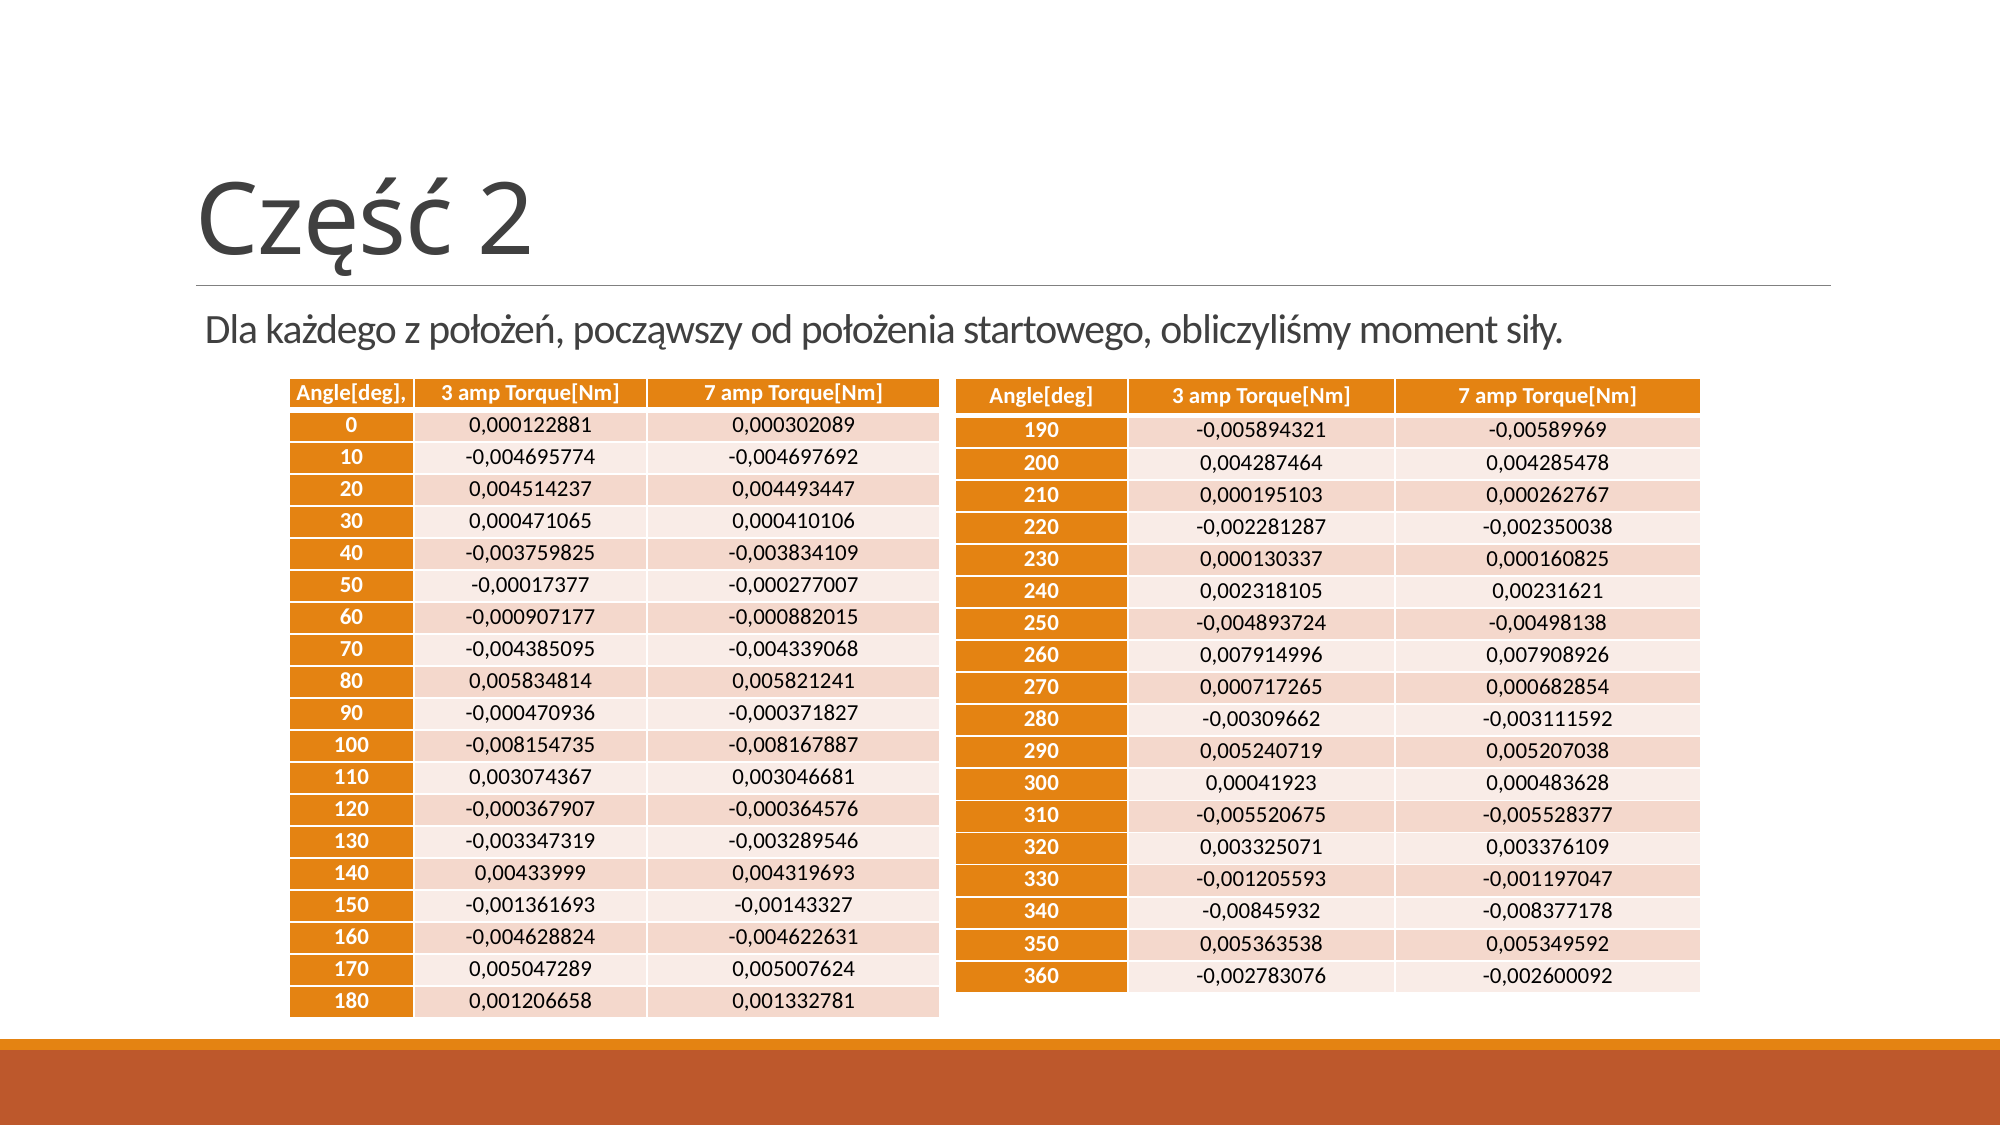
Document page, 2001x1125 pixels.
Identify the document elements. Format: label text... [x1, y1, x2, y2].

table_header 3 amp Torque[Nm] [1129, 379, 1394, 413]
table_cell 300 [956, 769, 1127, 800]
table_cell 0,007914996 [1129, 641, 1394, 671]
table_cell -0,008167887 [648, 731, 939, 761]
table_cell 190 [956, 418, 1127, 447]
table_cell 0,003325071 [1129, 833, 1394, 864]
table_cell 0,000471065 [415, 507, 646, 537]
table_cell -0,00017377 [415, 571, 646, 601]
table_cell 140 [290, 859, 413, 889]
table_cell -0,002783076 [1129, 962, 1394, 992]
table_cell 0,005240719 [1129, 737, 1394, 767]
table_cell -0,000277007 [648, 571, 939, 601]
table_cell 0 [290, 413, 413, 441]
table_cell 60 [290, 603, 413, 633]
table_cell -0,00845932 [1129, 898, 1394, 928]
table_header 3 amp Torque[Nm] [415, 379, 646, 407]
table_cell -0,002600092 [1396, 962, 1700, 992]
table_cell 100 [290, 731, 413, 761]
table_cell 330 [956, 865, 1127, 896]
table_cell -0,003347319 [415, 827, 646, 857]
table_cell -0,000364576 [648, 795, 939, 825]
table_cell -0,008377178 [1396, 898, 1700, 928]
table_cell 0,003074367 [415, 763, 646, 793]
table_cell 0,005821241 [648, 667, 939, 697]
table_cell -0,008154735 [415, 731, 646, 761]
table_cell 0,000302089 [648, 413, 939, 441]
table_cell 160 [290, 923, 413, 953]
table_header 7 amp Torque[Nm] [648, 379, 939, 407]
table_cell -0,002281287 [1129, 513, 1394, 543]
table_cell -0,000907177 [415, 603, 646, 633]
title Dla każdego z położeń, począwszy od położenia startowego, obliczyliśmy moment siły. [189, 122, 1903, 360]
table_cell -0,000470936 [415, 699, 646, 729]
table_cell 320 [956, 833, 1127, 864]
table_cell 210 [956, 481, 1127, 511]
table_cell 0,003046681 [648, 763, 939, 793]
table_cell 0,00231621 [1396, 577, 1700, 607]
table_cell 0,002318105 [1129, 577, 1394, 607]
table_cell -0,005894321 [1129, 418, 1394, 447]
table_cell 0,005363538 [1129, 930, 1394, 960]
table_cell 110 [290, 763, 413, 793]
table_cell 0,003376109 [1396, 833, 1700, 864]
table_cell -0,004893724 [1129, 609, 1394, 639]
table_cell 0,00433999 [415, 859, 646, 889]
table_cell 10 [290, 443, 413, 473]
text_box Część 2 [179, 46, 1830, 285]
table_cell 280 [956, 705, 1127, 735]
table_cell 0,000160825 [1396, 545, 1700, 575]
table_cell 90 [290, 699, 413, 729]
table_header Angle[deg] [956, 379, 1127, 413]
table_cell 0,005007624 [648, 955, 939, 985]
table_cell -0,00309662 [1129, 705, 1394, 735]
table_cell -0,005528377 [1396, 801, 1700, 832]
table_cell -0,00498138 [1396, 609, 1700, 639]
table_cell -0,002350038 [1396, 513, 1700, 543]
table_cell 0,007908926 [1396, 641, 1700, 671]
table_cell -0,004628824 [415, 923, 646, 953]
table_cell 0,000682854 [1396, 673, 1700, 703]
table_cell 220 [956, 513, 1127, 543]
table_cell 30 [290, 507, 413, 537]
table_cell 290 [956, 737, 1127, 767]
table_cell 0,000122881 [415, 413, 646, 441]
table_cell 0,000130337 [1129, 545, 1394, 575]
table_cell 0,004493447 [648, 475, 939, 505]
table_cell -0,00143327 [648, 891, 939, 921]
table_cell 150 [290, 891, 413, 921]
table_cell 0,005834814 [415, 667, 646, 697]
table_cell 0,005047289 [415, 955, 646, 985]
table_cell 120 [290, 795, 413, 825]
table_cell -0,004339068 [648, 635, 939, 665]
table_cell 0,005207038 [1396, 737, 1700, 767]
table_cell -0,004697692 [648, 443, 939, 473]
table_cell 240 [956, 577, 1127, 607]
table_cell 200 [956, 449, 1127, 479]
table_cell 0,000483628 [1396, 769, 1700, 800]
table_cell 70 [290, 635, 413, 665]
table_cell -0,001197047 [1396, 865, 1700, 896]
table_cell -0,004695774 [415, 443, 646, 473]
table_header 7 amp Torque[Nm] [1396, 379, 1700, 413]
table_cell -0,003289546 [648, 827, 939, 857]
table_cell 170 [290, 955, 413, 985]
table_cell -0,004385095 [415, 635, 646, 665]
table_cell -0,004622631 [648, 923, 939, 953]
table_cell -0,003759825 [415, 539, 646, 569]
table_cell -0,00589969 [1396, 418, 1700, 447]
table_cell 40 [290, 539, 413, 569]
table_cell 340 [956, 898, 1127, 928]
table_cell -0,001205593 [1129, 865, 1394, 896]
table_cell -0,000371827 [648, 699, 939, 729]
table_cell 80 [290, 667, 413, 697]
table_cell 130 [290, 827, 413, 857]
table_cell 0,004319693 [648, 859, 939, 889]
table_cell -0,003834109 [648, 539, 939, 569]
table_cell 230 [956, 545, 1127, 575]
table_cell 0,001332781 [648, 987, 939, 1017]
table_cell -0,000367907 [415, 795, 646, 825]
table_cell 0,000195103 [1129, 481, 1394, 511]
table_cell 50 [290, 571, 413, 601]
table_cell 350 [956, 930, 1127, 960]
table_header Angle[deg], [290, 379, 413, 407]
table_cell 250 [956, 609, 1127, 639]
table_cell -0,005520675 [1129, 801, 1394, 832]
table_cell 310 [956, 801, 1127, 832]
table_cell -0,000882015 [648, 603, 939, 633]
table_cell 0,000262767 [1396, 481, 1700, 511]
table_cell 270 [956, 673, 1127, 703]
table_cell 0,000717265 [1129, 673, 1394, 703]
table_cell 260 [956, 641, 1127, 671]
table_cell 0,004287464 [1129, 449, 1394, 479]
table_cell -0,001361693 [415, 891, 646, 921]
table_cell 0,005349592 [1396, 930, 1700, 960]
table_cell 0,001206658 [415, 987, 646, 1017]
table_cell 0,000410106 [648, 507, 939, 537]
table_cell 0,00041923 [1129, 769, 1394, 800]
table_cell 180 [290, 987, 413, 1017]
table_cell 0,004285478 [1396, 449, 1700, 479]
table_cell 0,004514237 [415, 475, 646, 505]
table_cell 360 [956, 962, 1127, 992]
table_cell 20 [290, 475, 413, 505]
table_cell -0,003111592 [1396, 705, 1700, 735]
